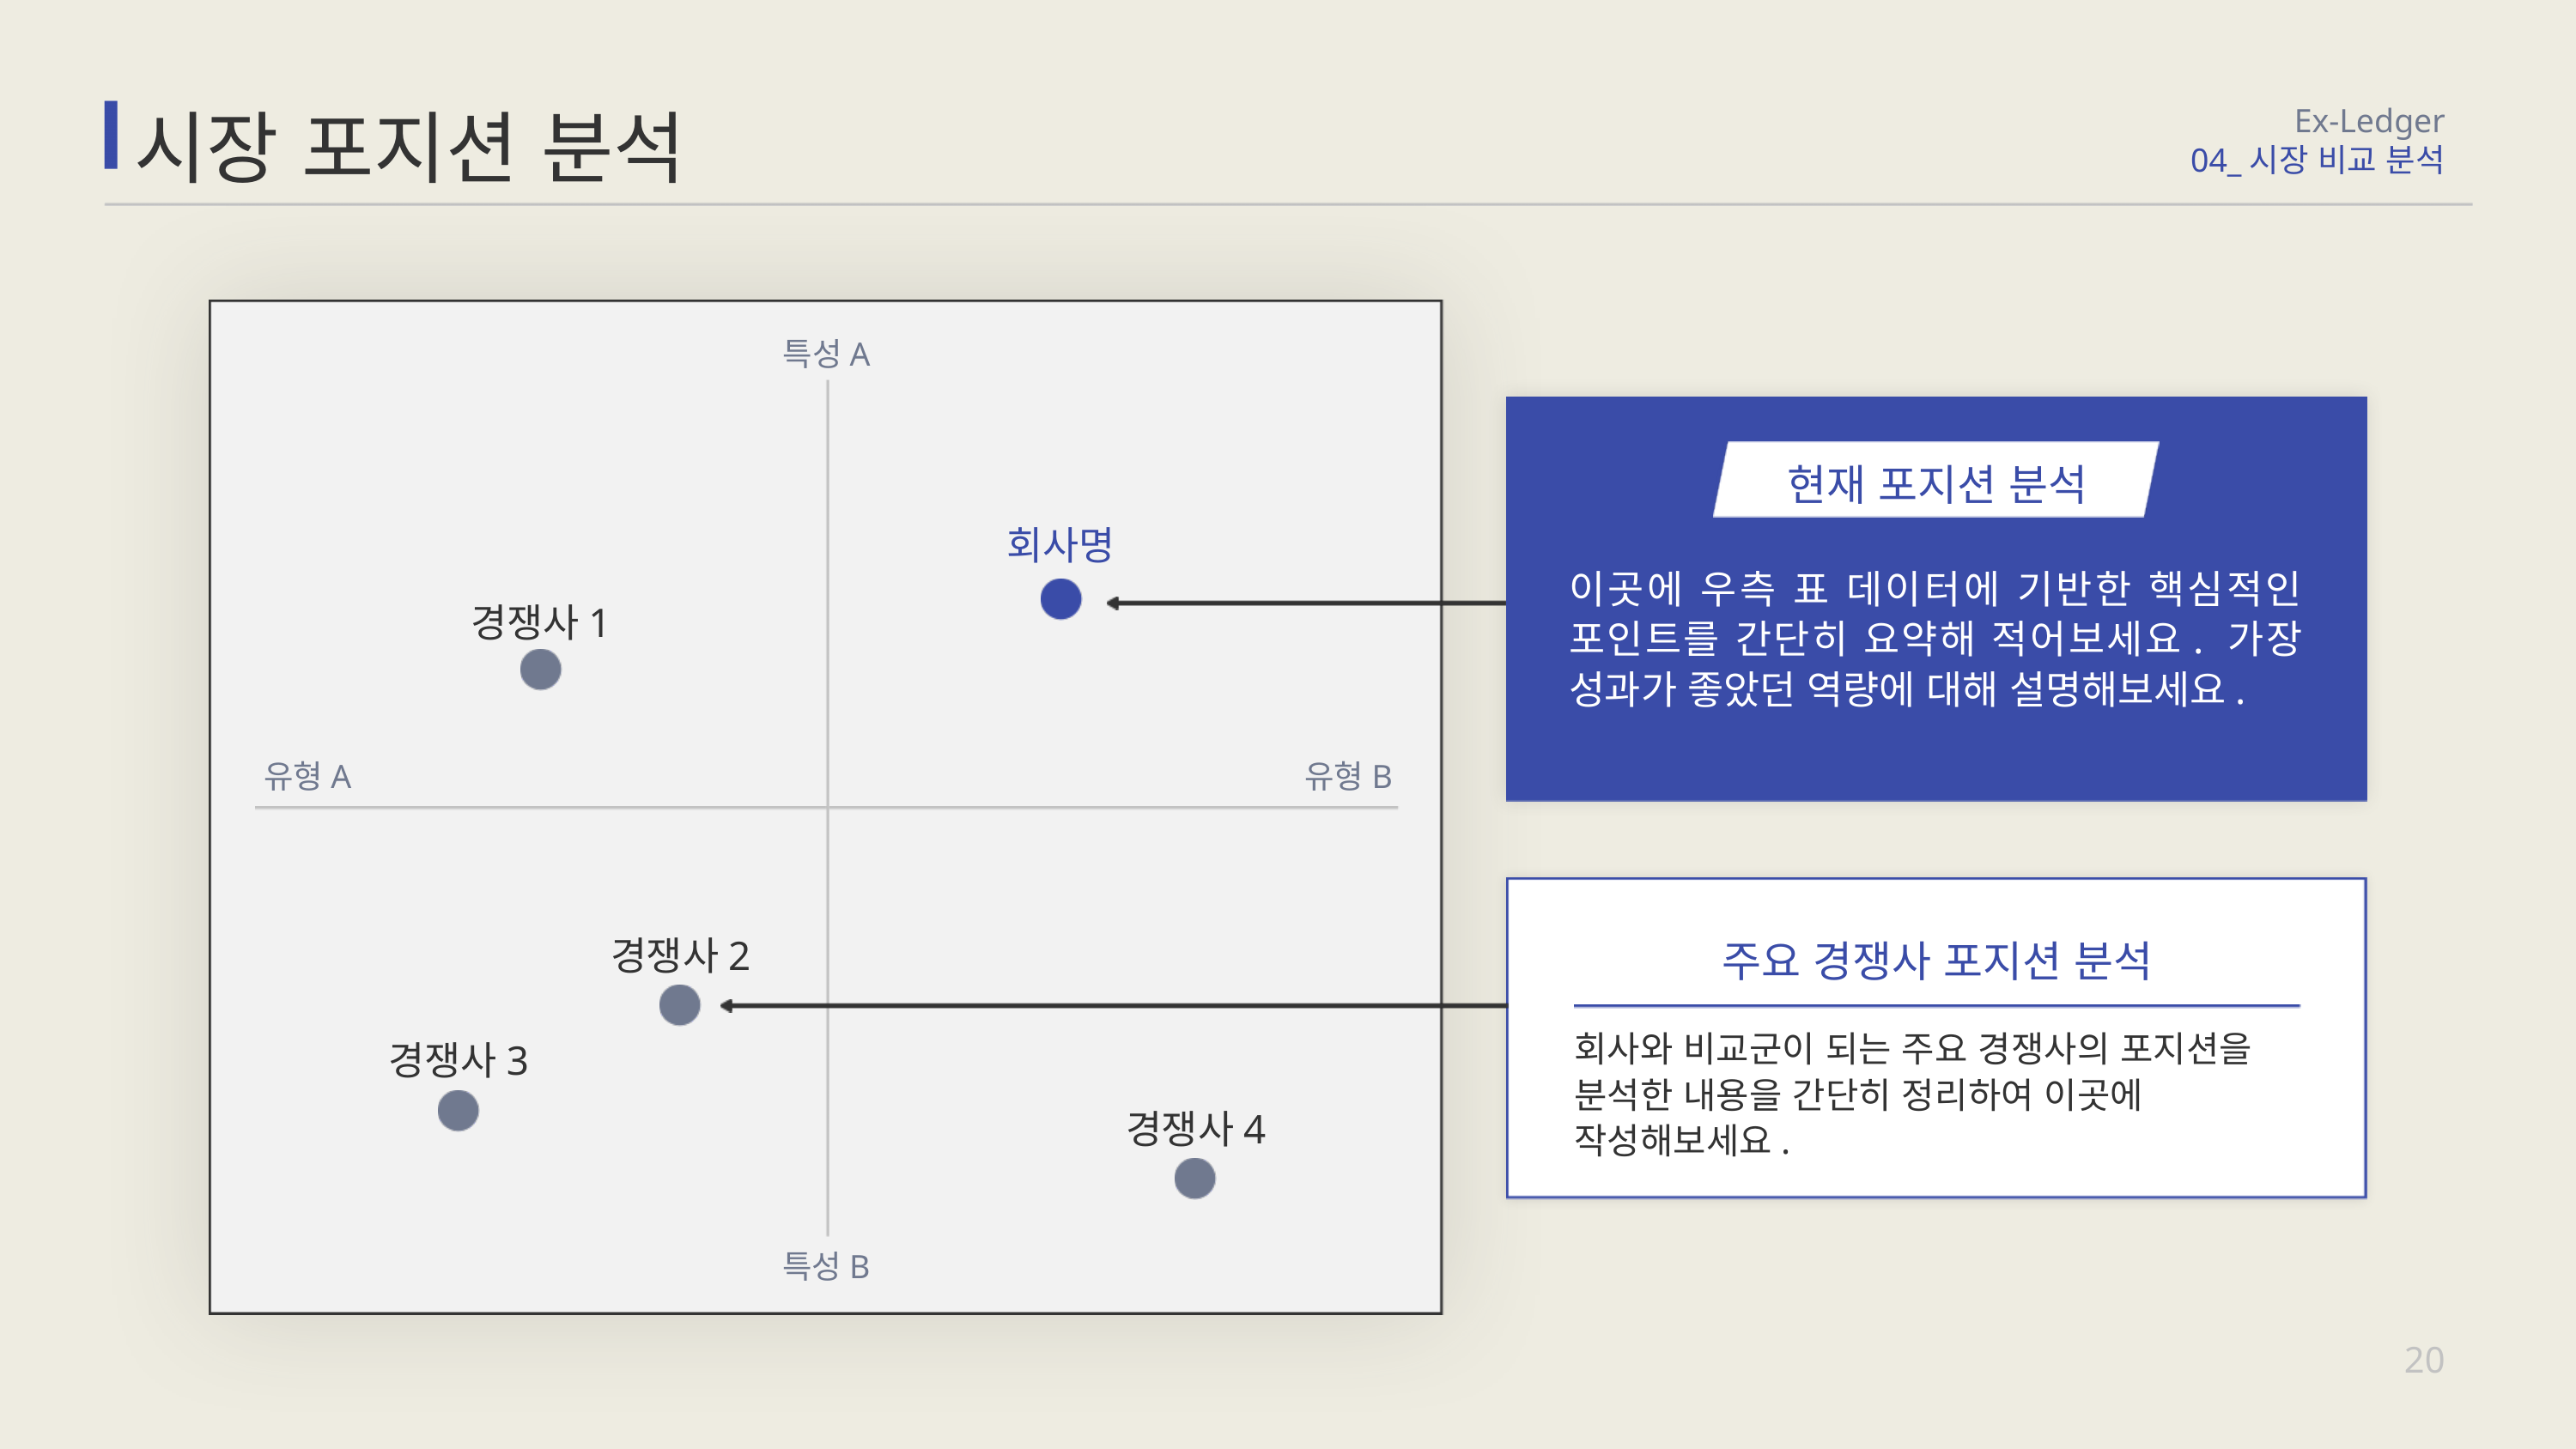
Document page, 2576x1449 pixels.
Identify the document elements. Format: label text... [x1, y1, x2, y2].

text_box 20 [2348, 1326, 2445, 1378]
picture [209, 300, 2367, 1315]
text_box Ex-Ledger [1769, 91, 2445, 136]
picture [76, 101, 145, 168]
text_box 시장 포지션 분석 [134, 75, 895, 186]
picture [103, 202, 2473, 206]
text_box 04_시장 비교 분석 [1985, 130, 2445, 176]
